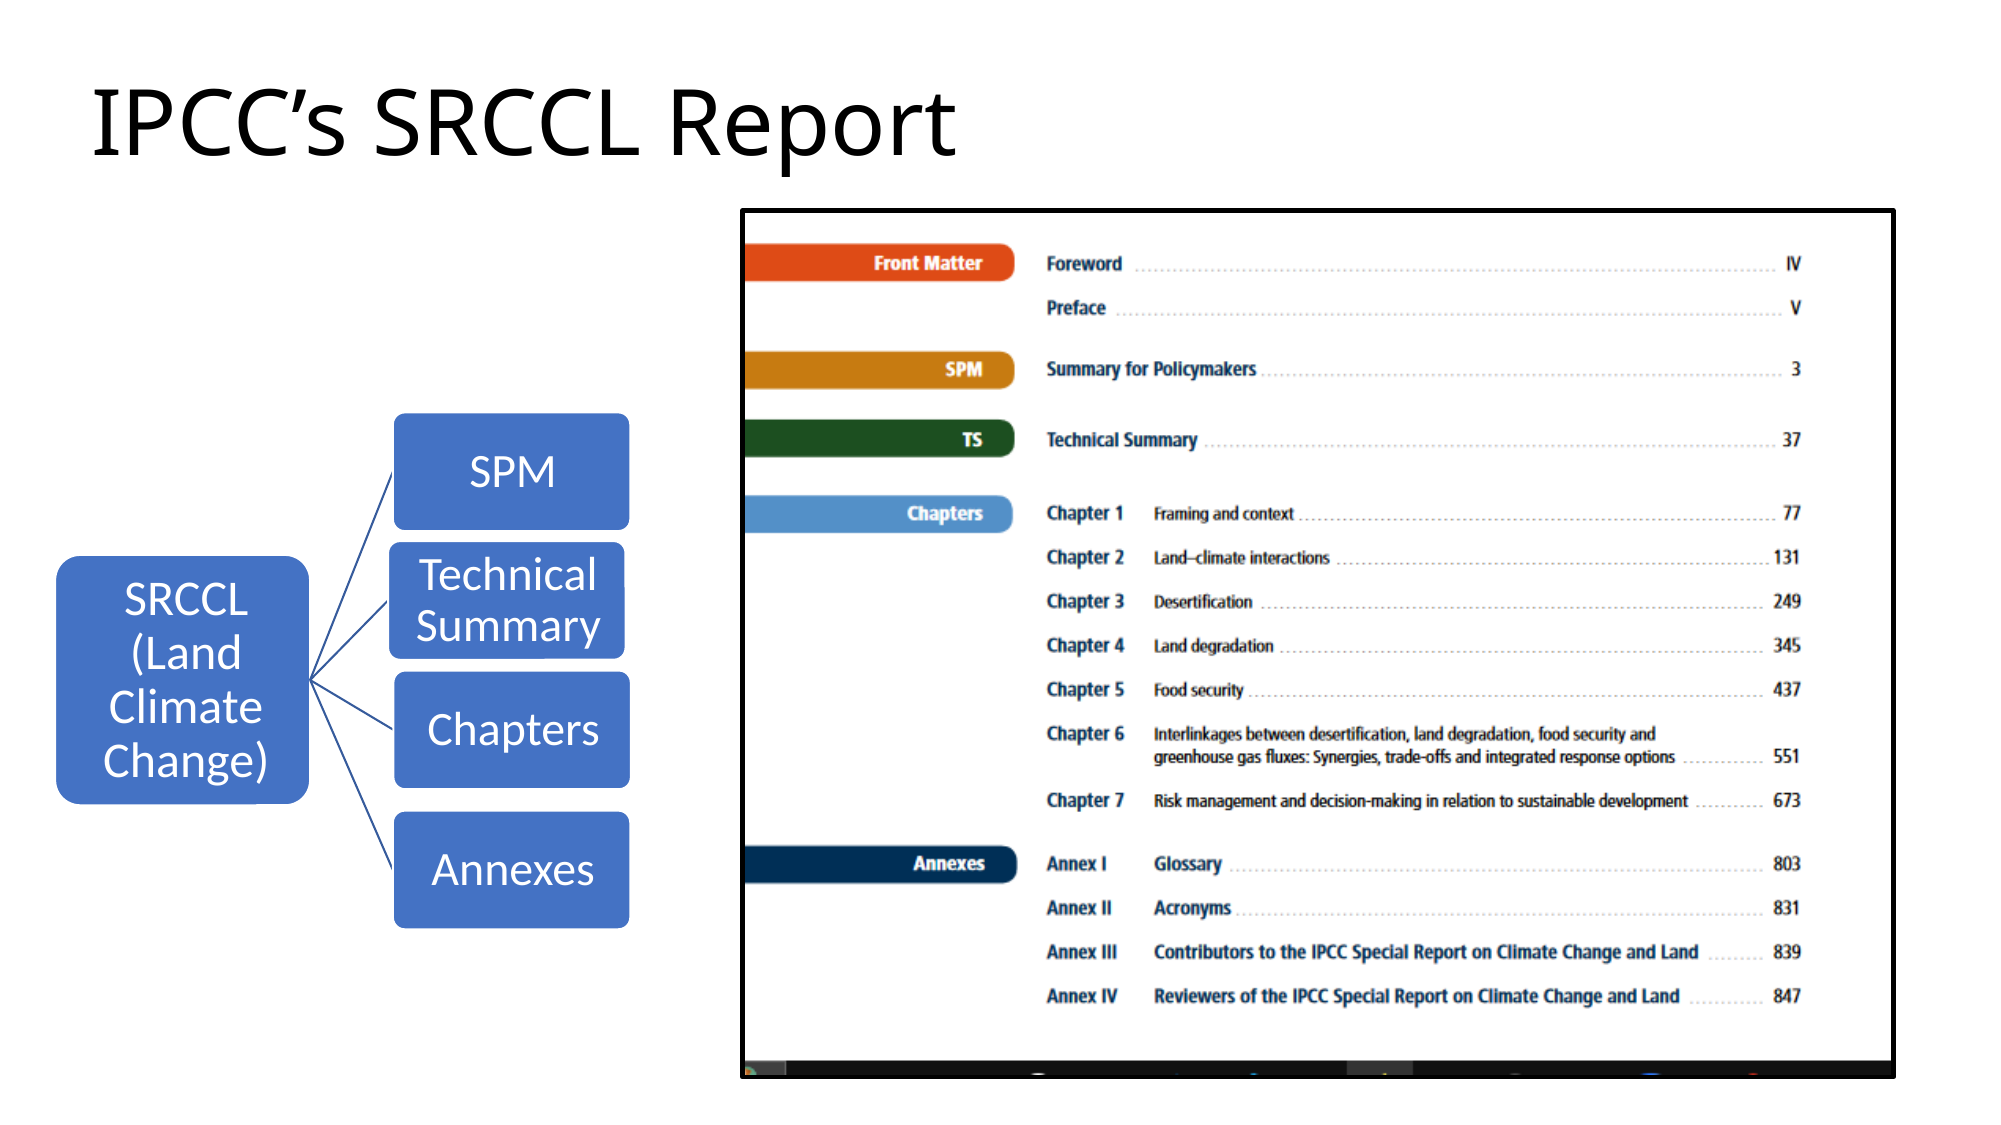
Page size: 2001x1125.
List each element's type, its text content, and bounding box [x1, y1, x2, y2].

picture [744, 212, 1891, 1075]
title IPCC’s SRCCL Report [76, 16, 1802, 235]
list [42, 353, 631, 1000]
